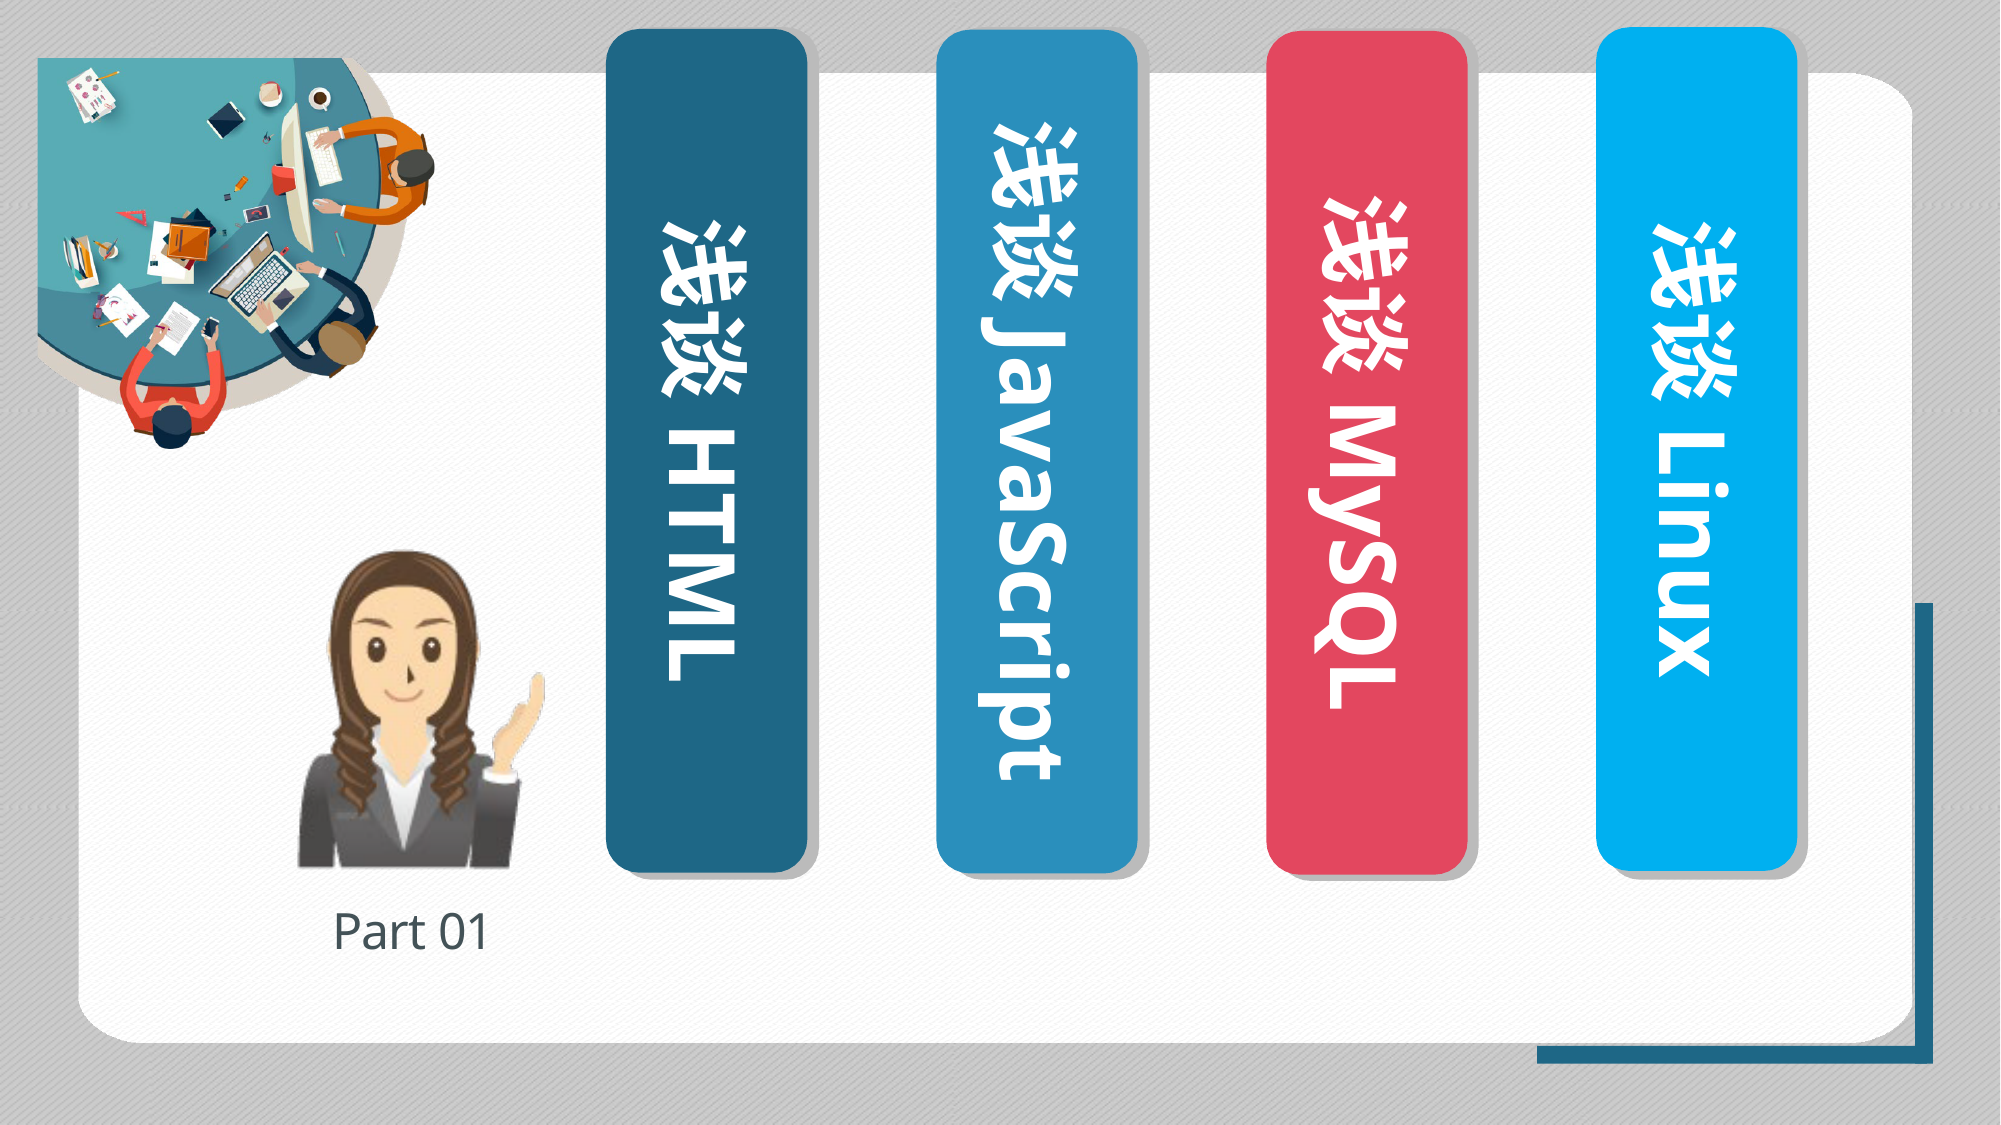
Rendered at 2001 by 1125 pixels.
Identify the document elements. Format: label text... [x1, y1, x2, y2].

text_box 浅谈JavaScript [936, 29, 1138, 874]
text_box [961, 27, 1150, 880]
text_box [1915, 603, 1933, 1064]
text_box 浅谈MySQL [1266, 30, 1468, 875]
text_box [37, 58, 435, 449]
text_box [292, 454, 630, 930]
text_box 浅谈Linux [1596, 27, 1798, 871]
text_box [1290, 28, 1479, 881]
text_box 浅谈HTML [605, 28, 808, 873]
text_box [630, 27, 820, 880]
picture [0, 0, 2001, 1125]
text_box [1537, 1045, 1927, 1064]
text_box Part 01 [330, 897, 496, 960]
text_box [1614, 27, 1809, 880]
